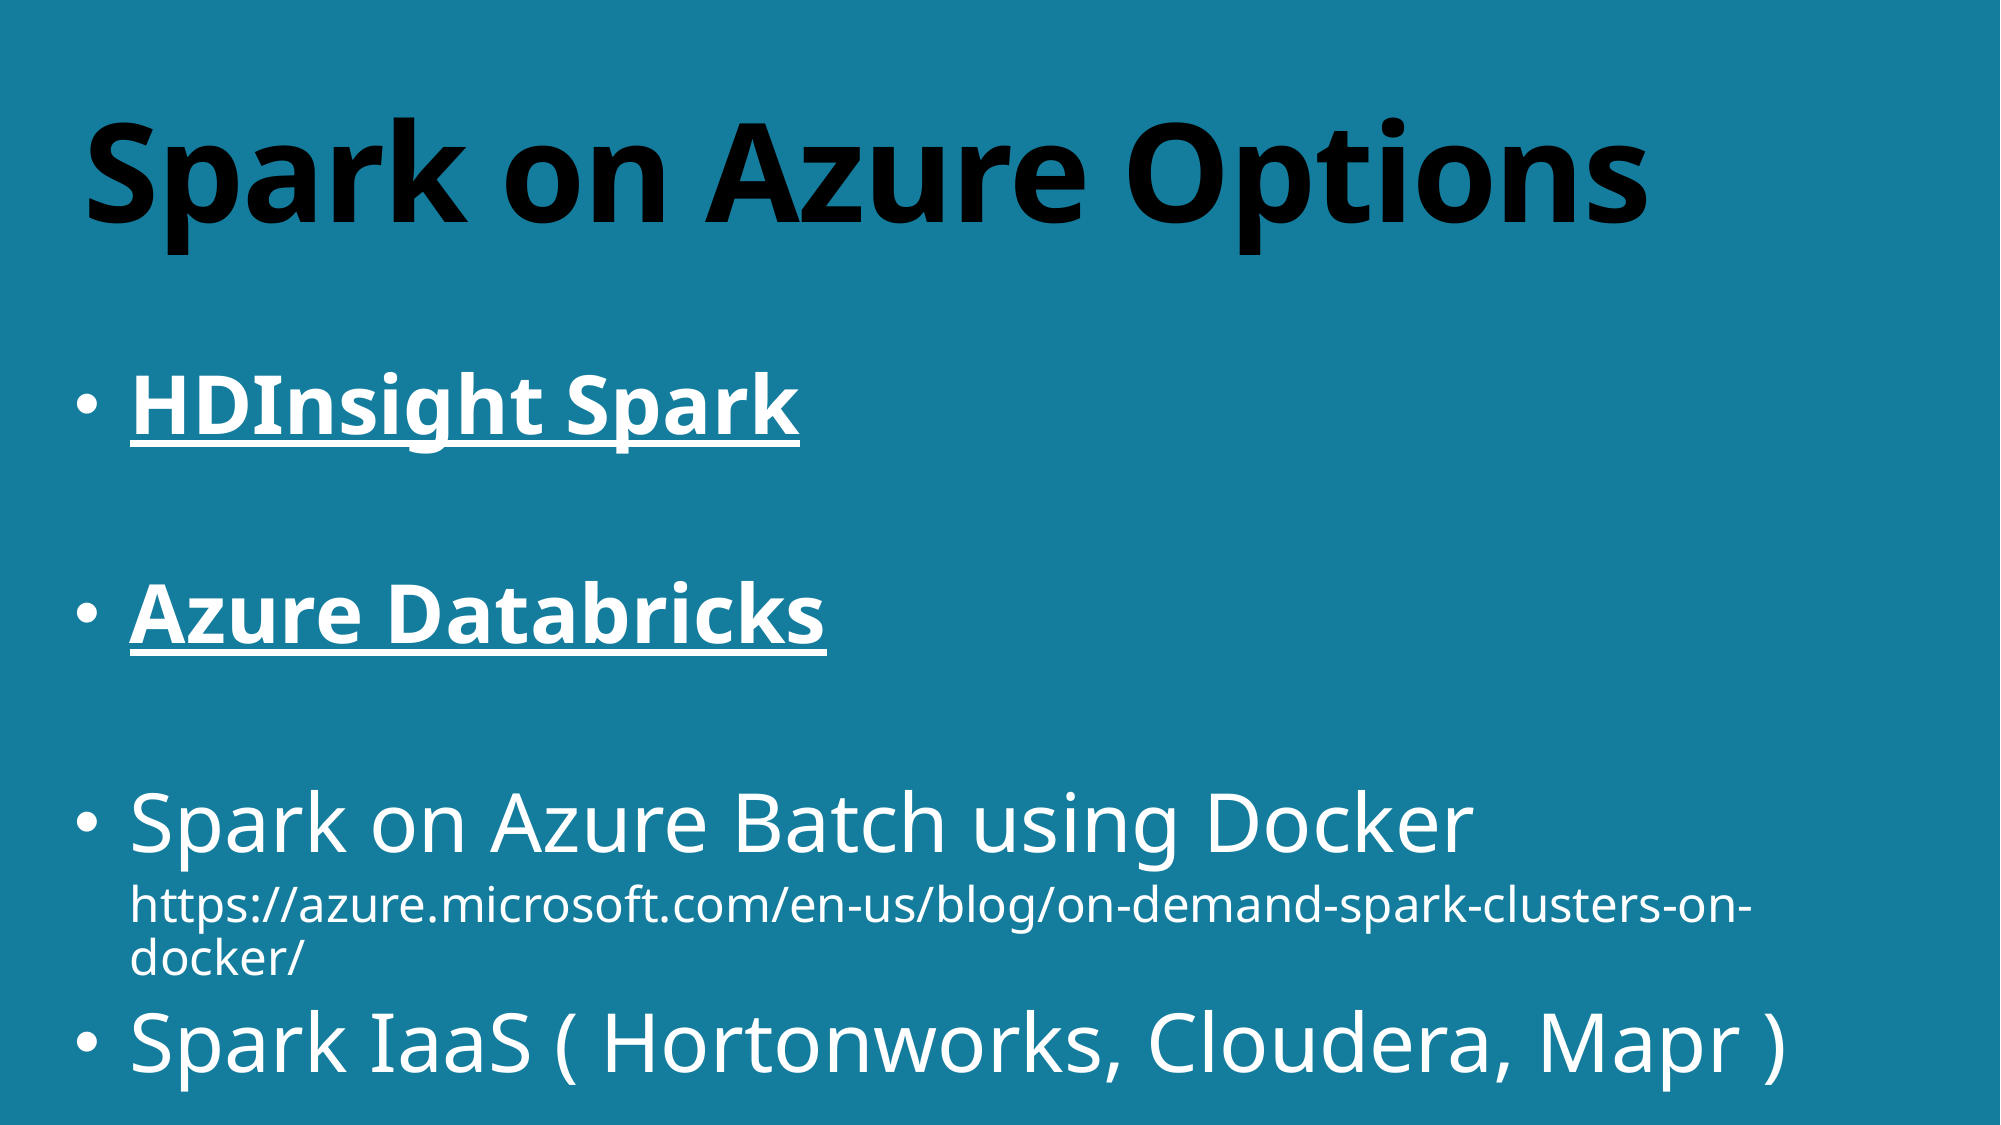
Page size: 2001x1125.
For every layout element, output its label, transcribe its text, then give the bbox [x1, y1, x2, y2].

title Spark on Azure Options [59, 89, 1972, 270]
text_box HDInsight Spark Azure Databricks Spark on Azure Batch using Docker https://azure.microsoft.com/en-us/blog/on-demand-spark-clusters-on-docker/ Spark IaaS ( Hortonworks, Cloudera, Mapr ) [59, 356, 1818, 651]
